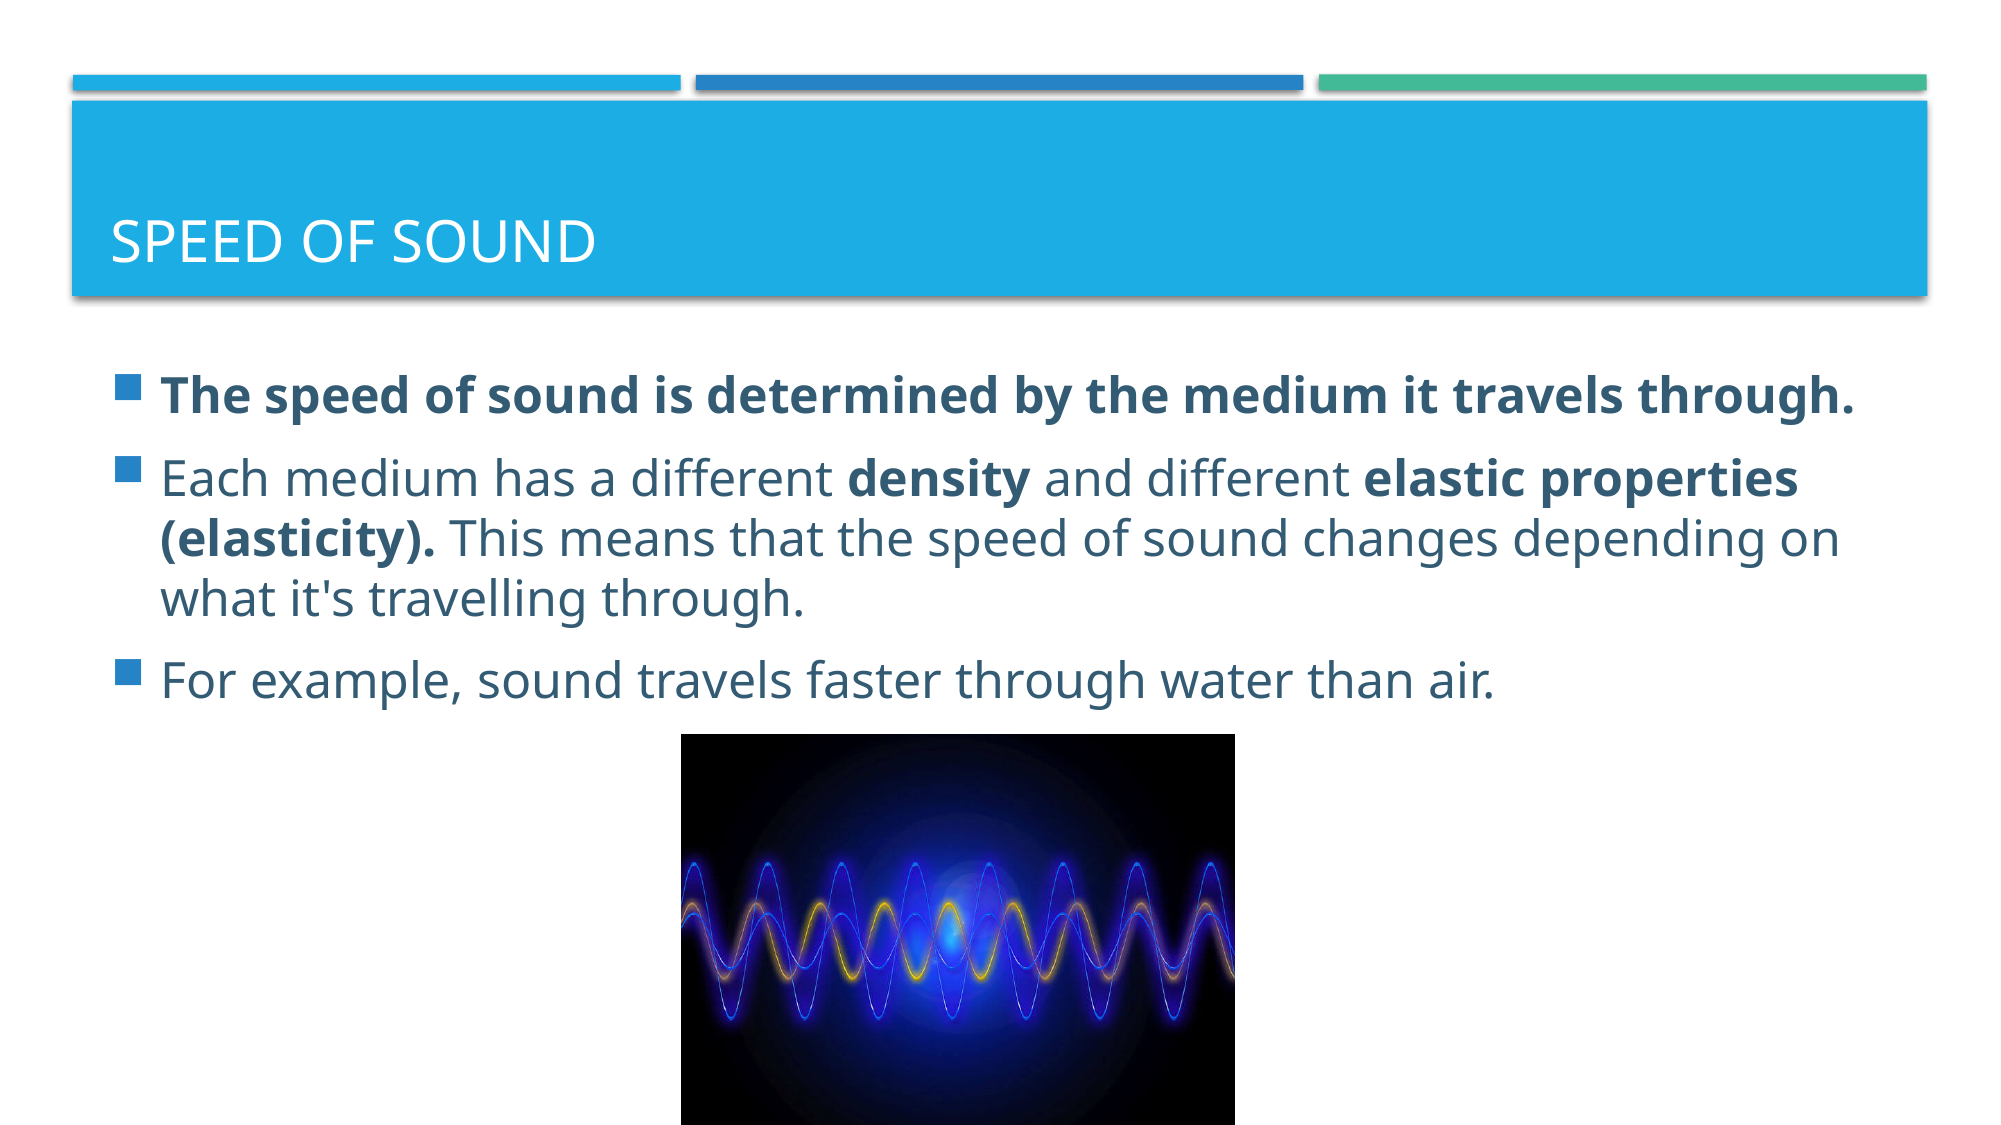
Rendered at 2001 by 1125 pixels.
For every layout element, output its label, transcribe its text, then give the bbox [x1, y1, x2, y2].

title Speed of Sound [95, 115, 1905, 282]
picture [681, 734, 1235, 1125]
list The speed of sound is determined by the medium it travels through. Each medium has a different density and different elastic properties (elasticity). This means that the speed of sound changes depending on what it's travelling through. For example, sound travels faster through water than air. [95, 357, 1905, 780]
